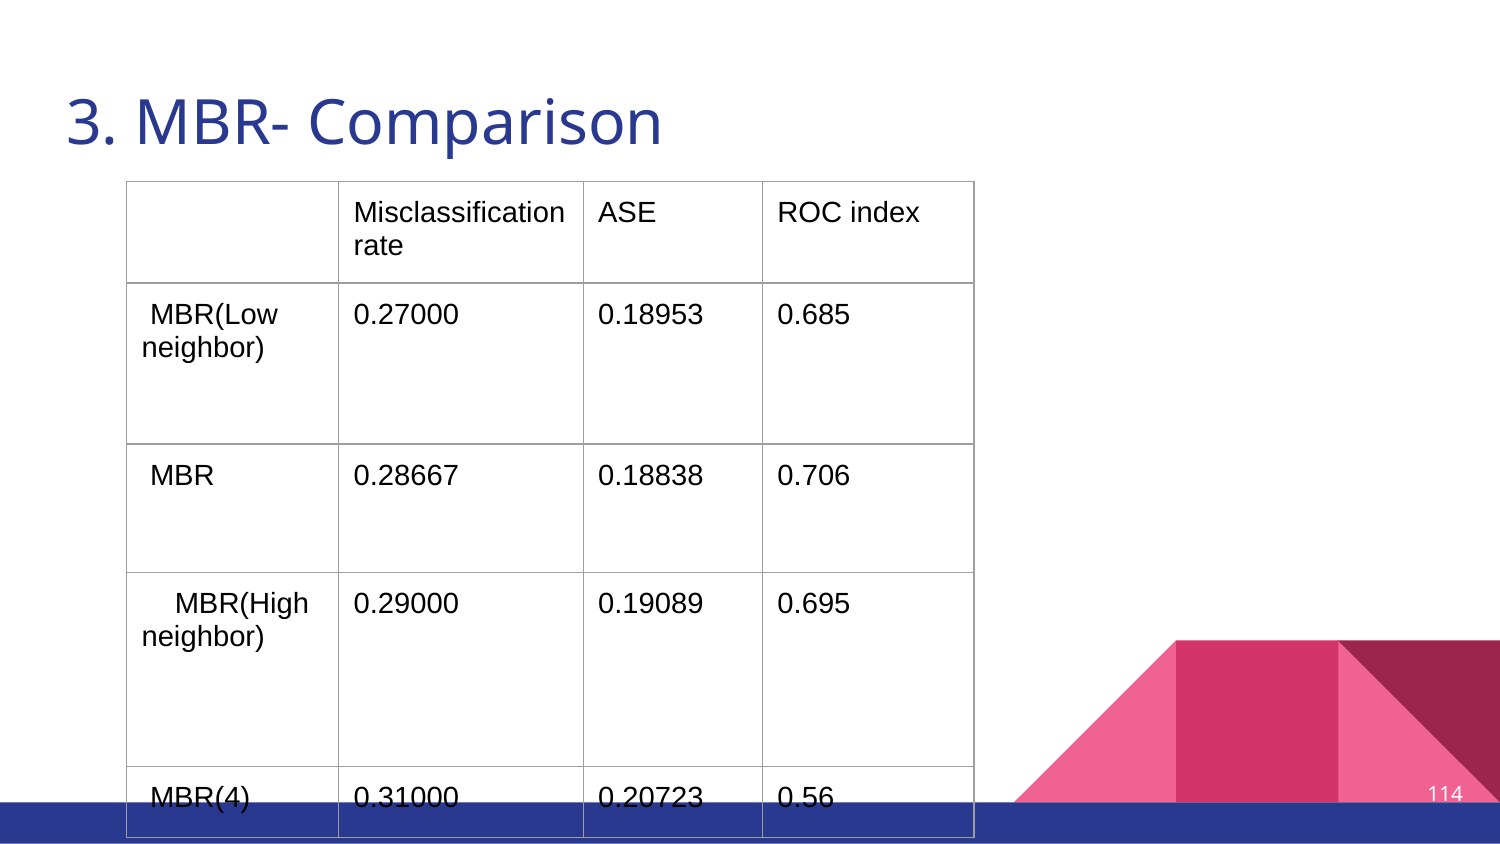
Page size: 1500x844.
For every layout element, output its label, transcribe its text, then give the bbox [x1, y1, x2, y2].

table_cell 0.18838 [584, 445, 762, 572]
table_cell 0.706 [763, 445, 973, 572]
table_cell MBR(4) [127, 767, 338, 837]
table_cell MBR [127, 445, 338, 572]
table_header ASE [584, 182, 762, 282]
table_cell 0.19089 [584, 573, 762, 766]
table_cell 0.695 [763, 573, 973, 766]
table_cell 0.20723 [584, 767, 762, 837]
table_cell 0.56 [763, 767, 973, 837]
table_cell 0.18953 [584, 284, 762, 443]
table_header [127, 182, 338, 282]
table_header ROC index [763, 182, 973, 282]
table_cell 0.27000 [339, 284, 583, 443]
table_cell MBR(High neighbor) [127, 573, 338, 766]
table_cell 0.685 [763, 284, 973, 443]
table_cell 0.29000 [339, 573, 583, 766]
table_header Misclassification rate [339, 182, 583, 282]
table_cell 0.31000 [339, 767, 583, 837]
title 3. MBR- Comparison [51, 67, 1449, 167]
table_cell 0.28667 [339, 445, 583, 572]
table_cell MBR(Low neighbor) [127, 284, 338, 443]
slide_number 114 [1387, 762, 1478, 828]
